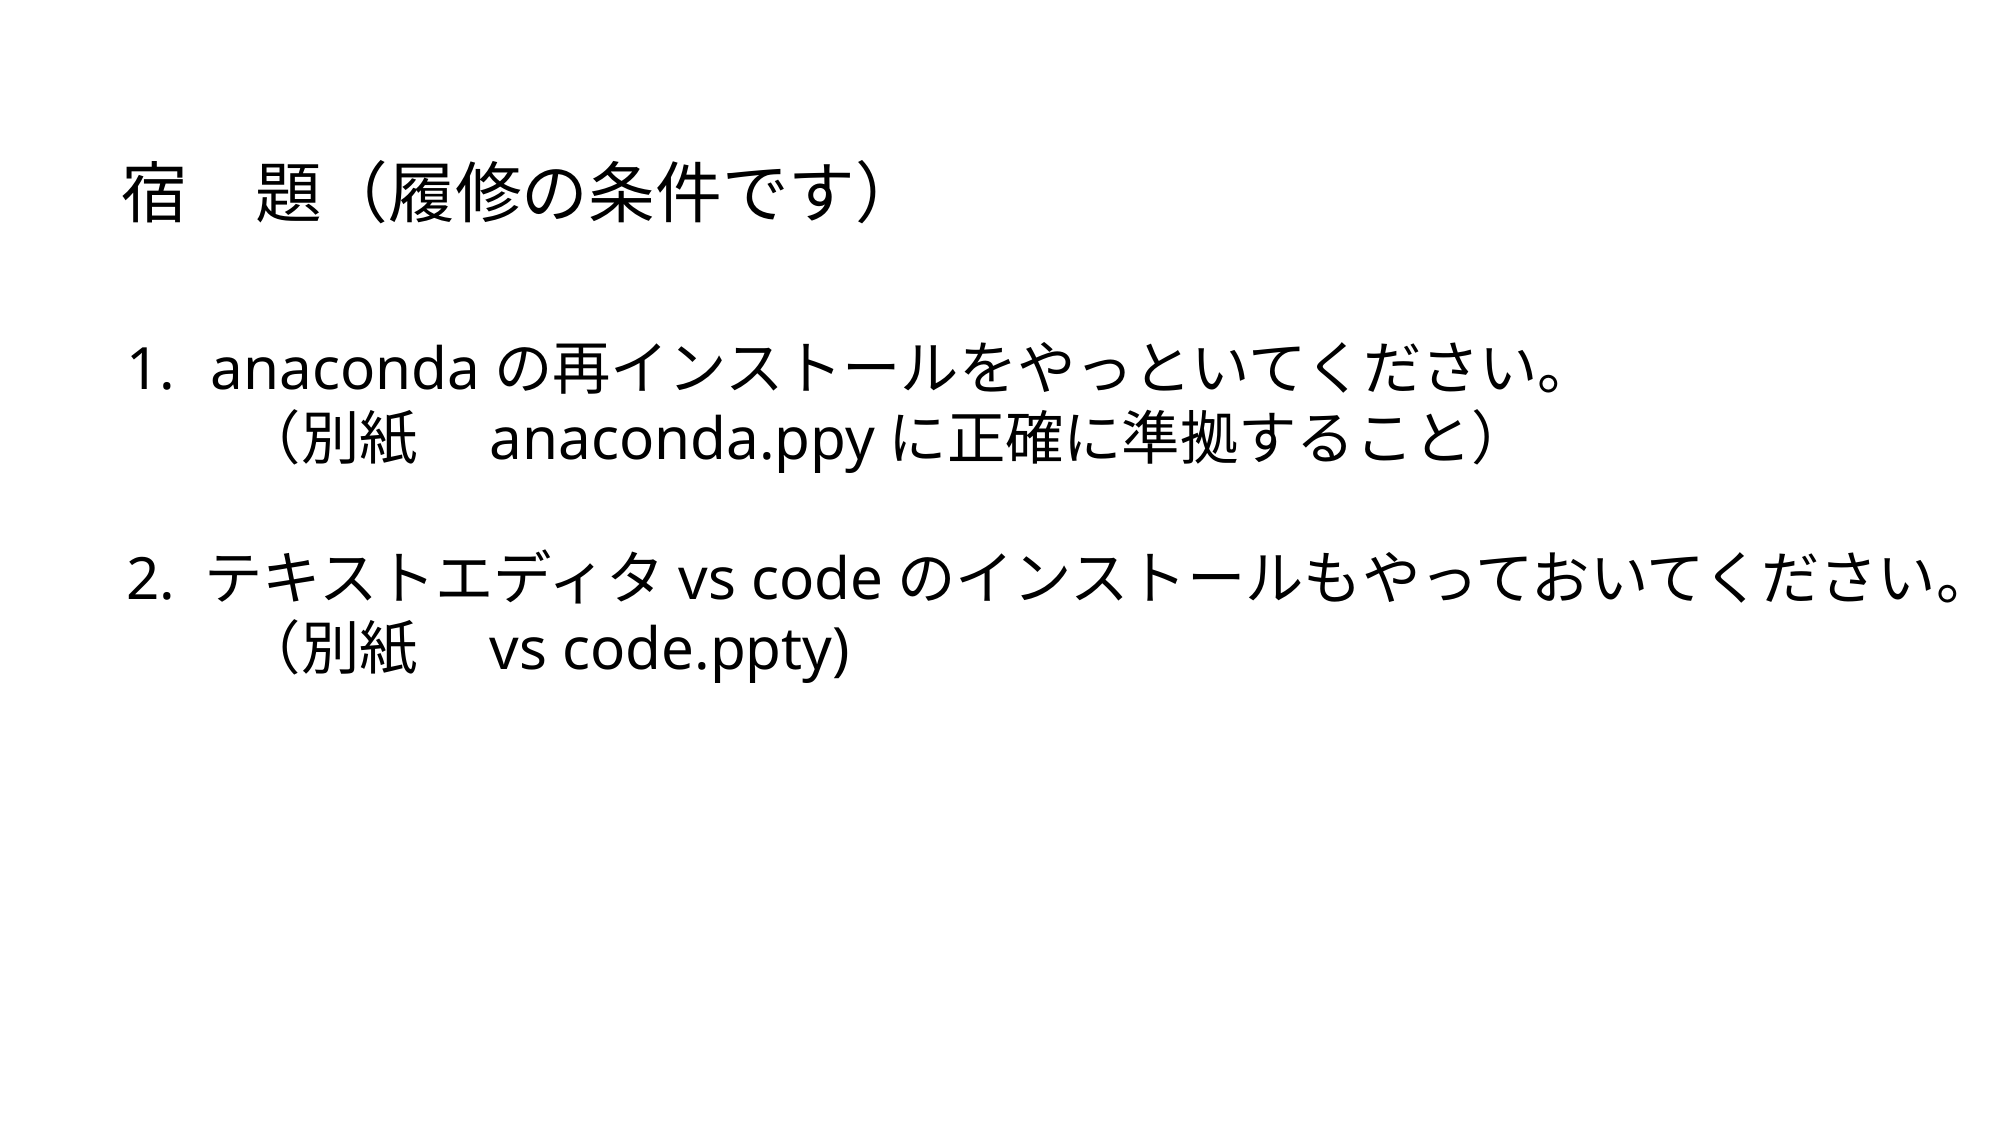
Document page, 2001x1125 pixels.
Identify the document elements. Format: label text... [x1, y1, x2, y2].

text_box 宿 題（履修の条件です） [106, 143, 938, 239]
text_box anacondaの再インストールをやっといてください。 （別紙 anaconda.ppyに正確に準拠すること） 2. テキストエディタvs codeのインストールもやっておいてください。 （別紙 vs code.ppty) [111, 324, 2000, 689]
